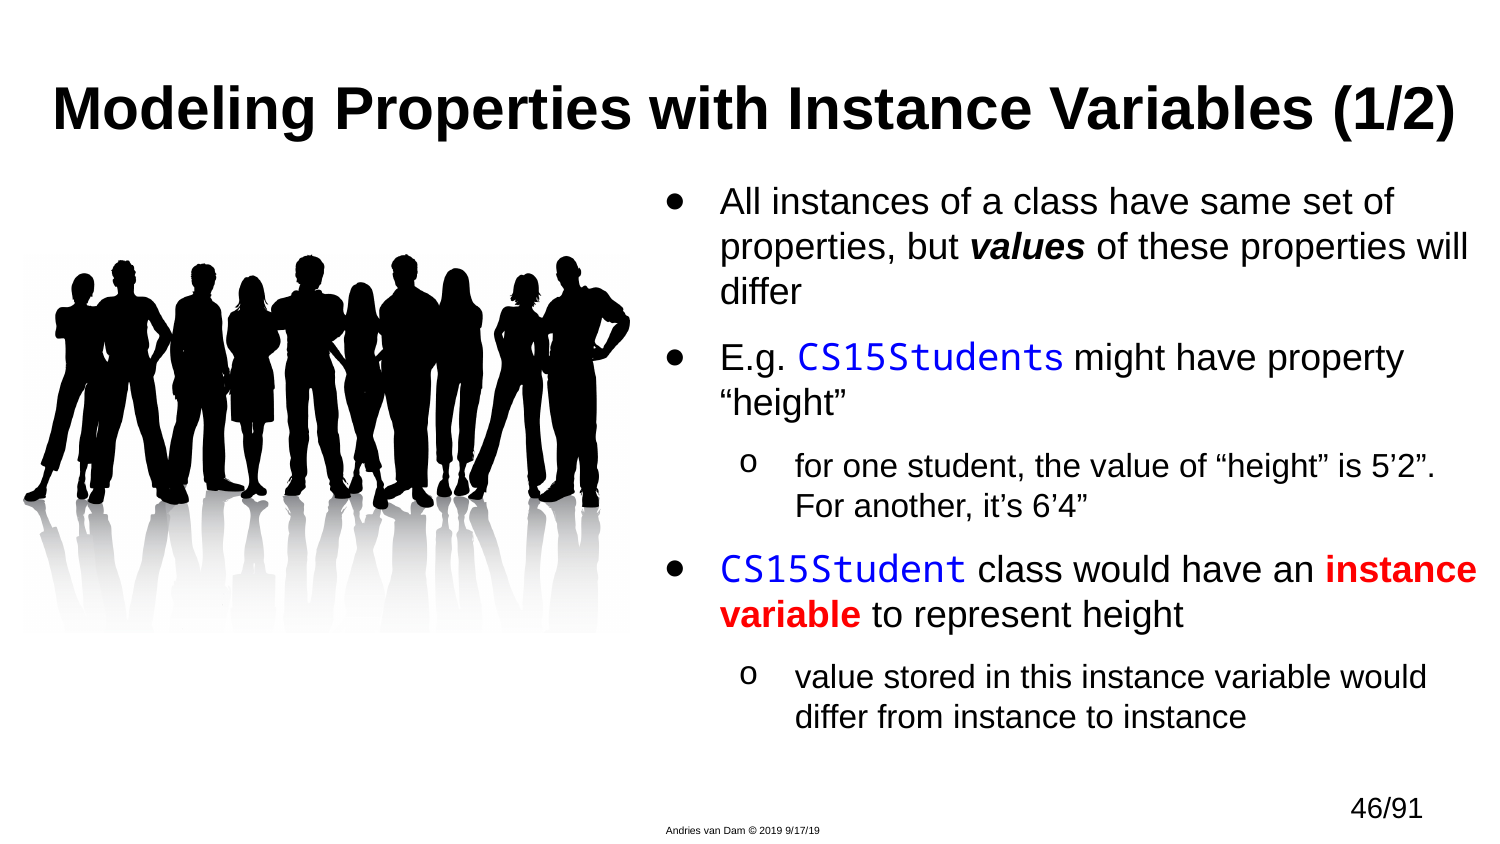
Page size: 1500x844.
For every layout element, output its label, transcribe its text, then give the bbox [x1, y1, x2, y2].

list All instances of a class have same set of properties, but values of these properties will differ E.g. CS15Students might have property “height” for one student, the value of “height” is 5’2”. For another, it’s 6’4” CS15Student class would have an instance variable to represent height value stored in this instance variable would differ from instance to instance [629, 162, 1500, 844]
title Modeling Properties with Instance Variables (1/2) [37, 0, 1476, 158]
picture [22, 254, 630, 633]
